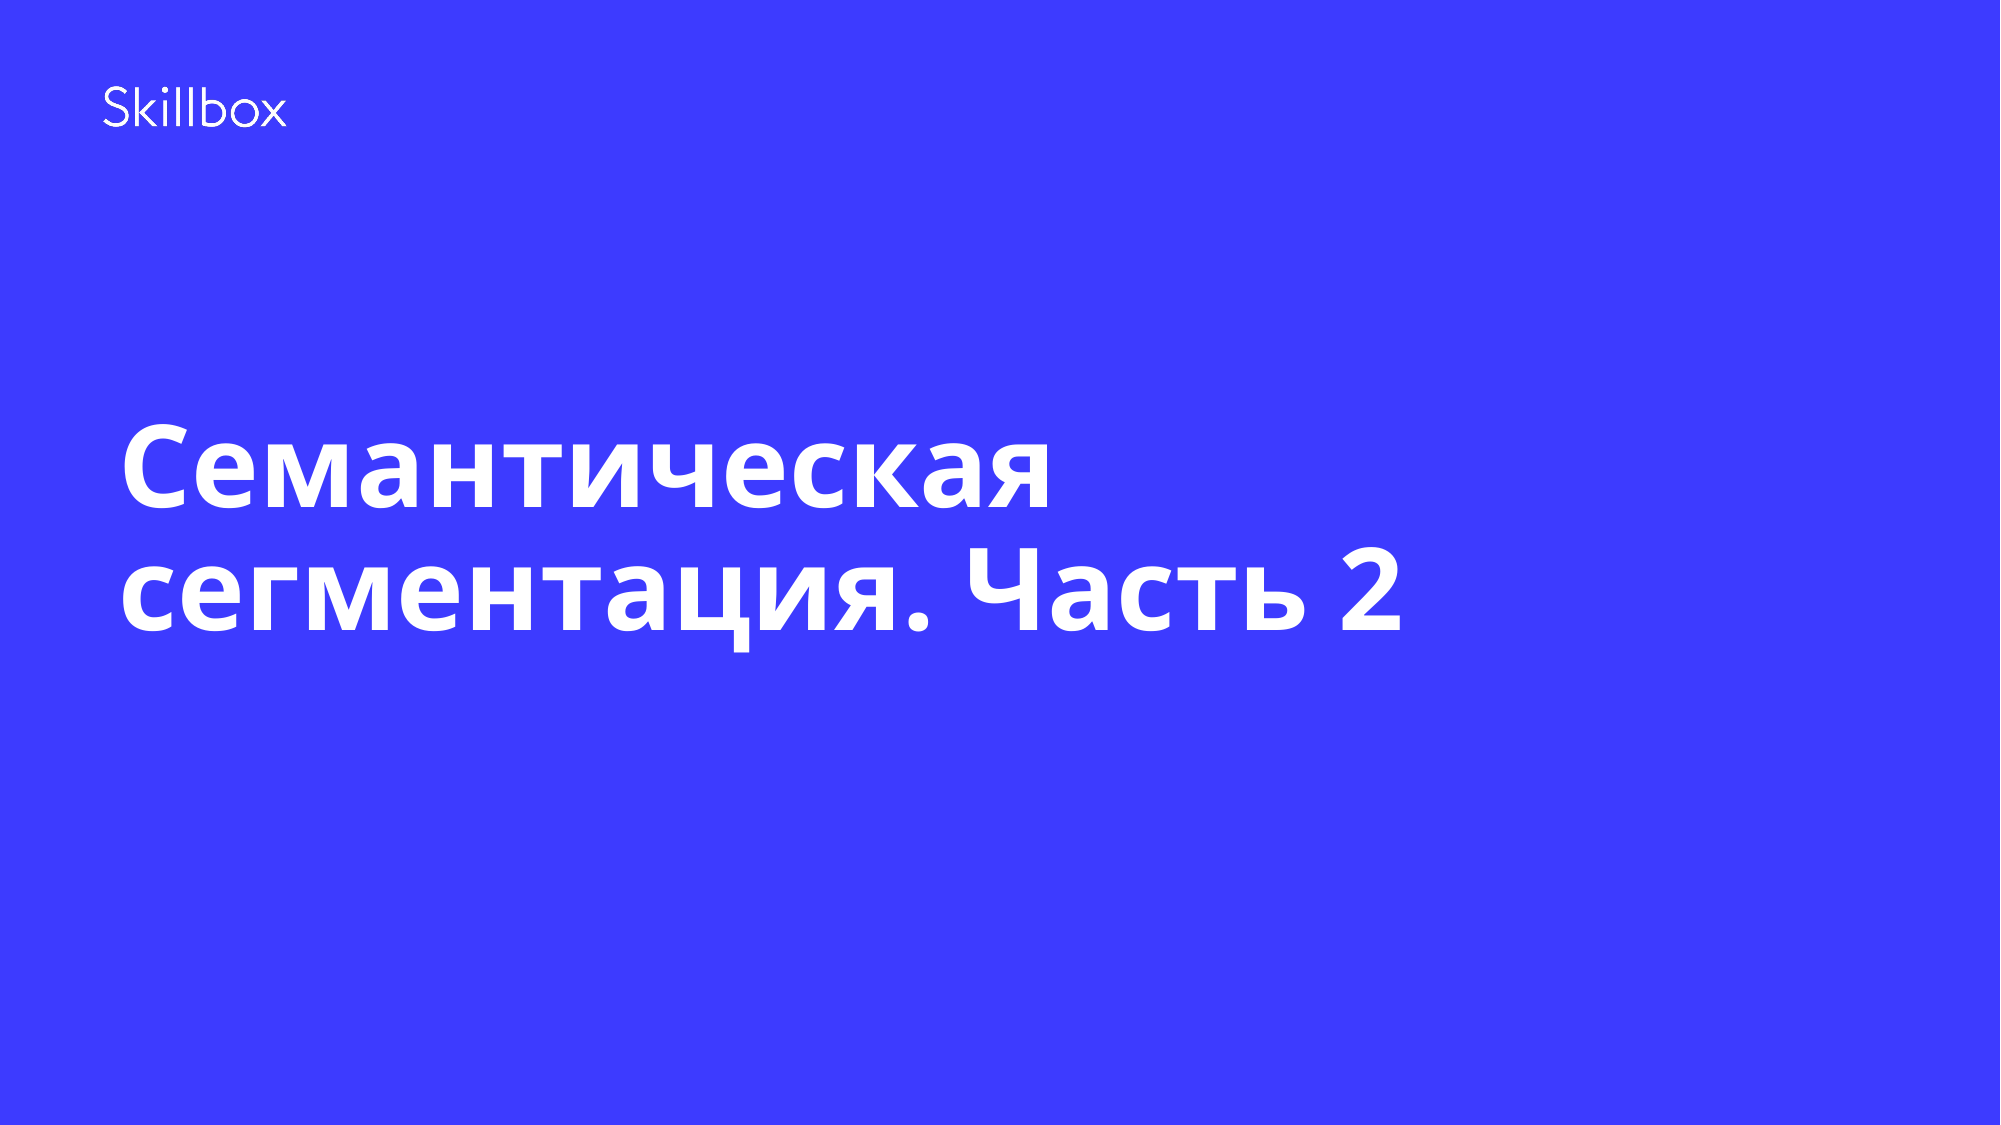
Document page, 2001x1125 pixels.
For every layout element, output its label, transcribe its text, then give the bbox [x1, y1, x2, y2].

picture [103, 85, 287, 129]
title Семантическая сегментация. Часть 2 [103, 423, 1728, 641]
text_box [734, 641, 749, 652]
